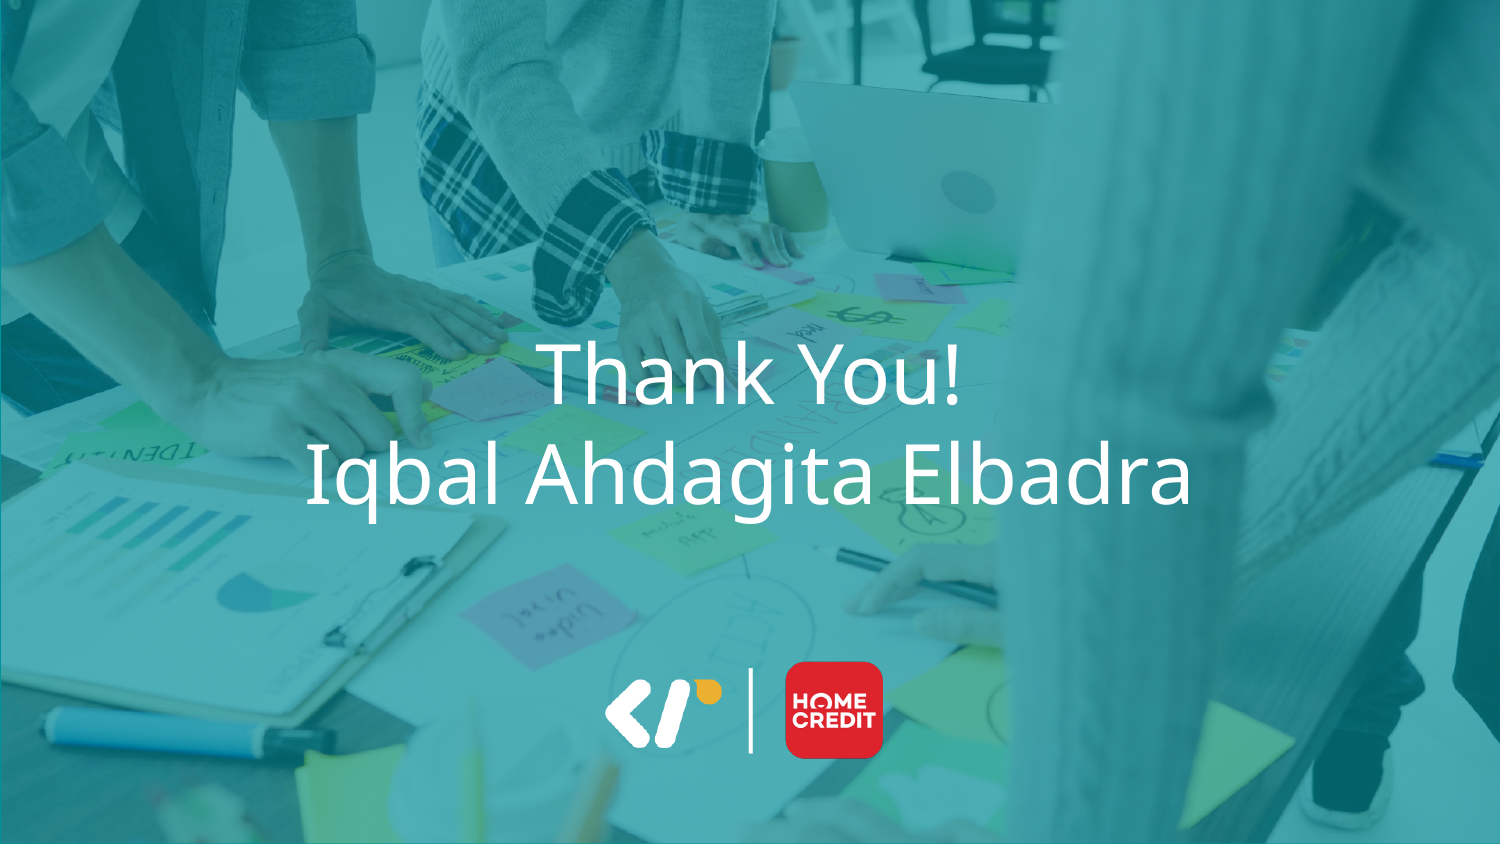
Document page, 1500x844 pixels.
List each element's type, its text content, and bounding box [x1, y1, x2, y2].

picture [0, 0, 1500, 844]
text_box Thank You! Iqbal Ahdagita Elbadra [234, 306, 1266, 537]
